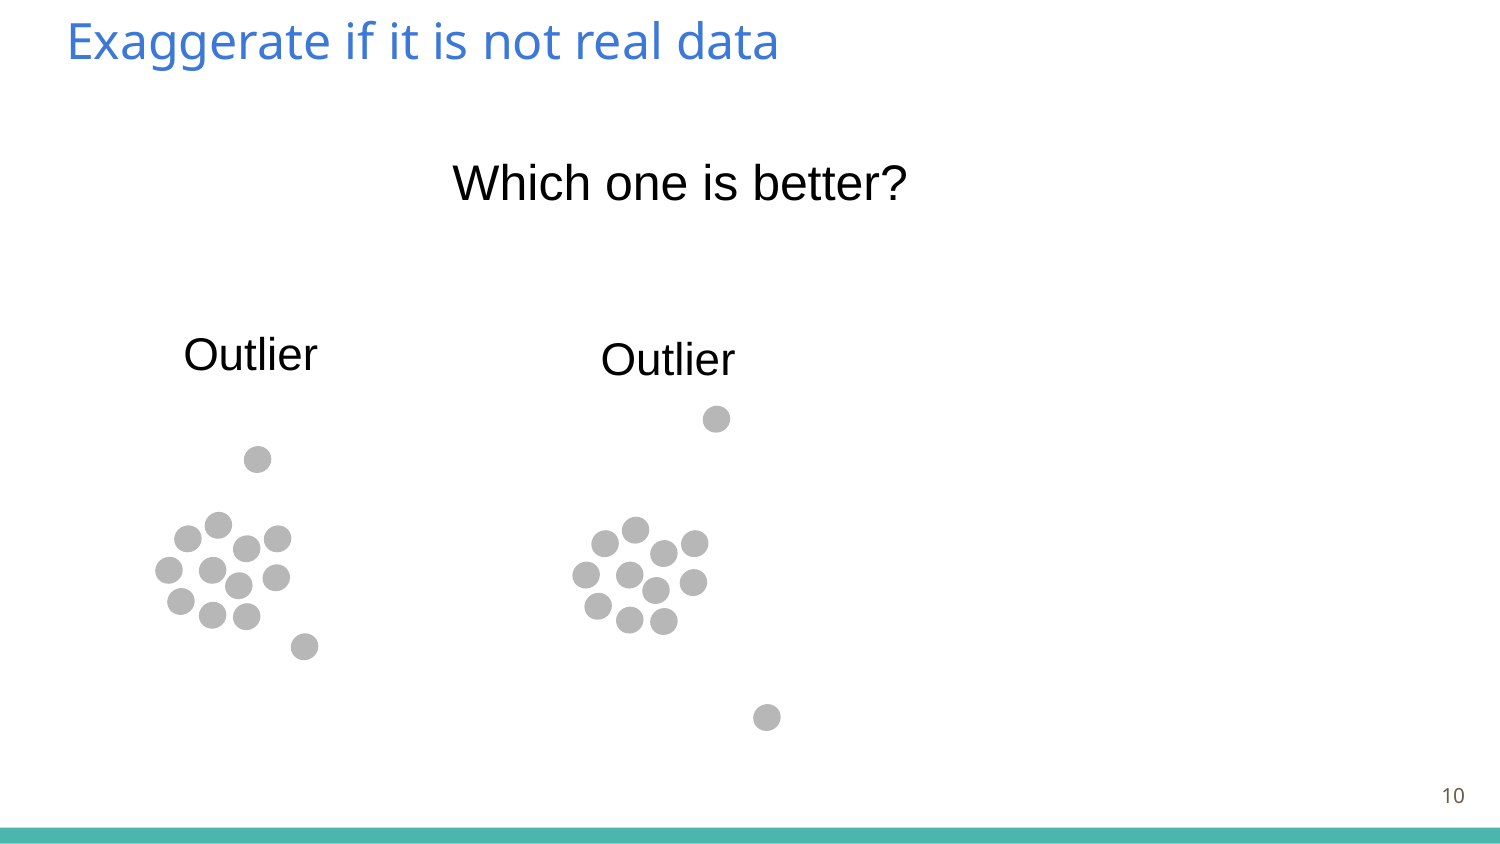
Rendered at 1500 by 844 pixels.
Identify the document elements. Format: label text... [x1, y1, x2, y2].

text_box [680, 530, 709, 558]
text_box [155, 556, 183, 584]
text_box [572, 561, 600, 589]
text_box [232, 535, 261, 563]
text_box [198, 556, 227, 584]
text_box [198, 601, 227, 629]
text_box Outlier [168, 309, 361, 382]
text_box [262, 564, 291, 592]
text_box [616, 561, 644, 589]
text_box [174, 525, 202, 553]
text_box [243, 446, 272, 473]
slide_number ‹#› [1389, 764, 1480, 830]
title Exaggerate if it is not real data [51, 0, 1449, 166]
text_box [650, 608, 678, 635]
text_box Outlier [585, 314, 778, 387]
text_box [232, 603, 261, 631]
text_box [591, 530, 619, 558]
text_box [225, 572, 253, 600]
text_box [204, 511, 233, 539]
text_box Which one is better? [437, 135, 1040, 208]
text_box [650, 540, 678, 567]
text_box [702, 405, 731, 433]
text_box [679, 569, 708, 597]
text_box [263, 525, 292, 553]
text_box [290, 633, 319, 661]
text_box [621, 516, 650, 544]
text_box [584, 592, 612, 620]
text_box [167, 588, 195, 615]
text_box [616, 606, 644, 634]
text_box [642, 577, 670, 604]
text_box [753, 704, 781, 731]
